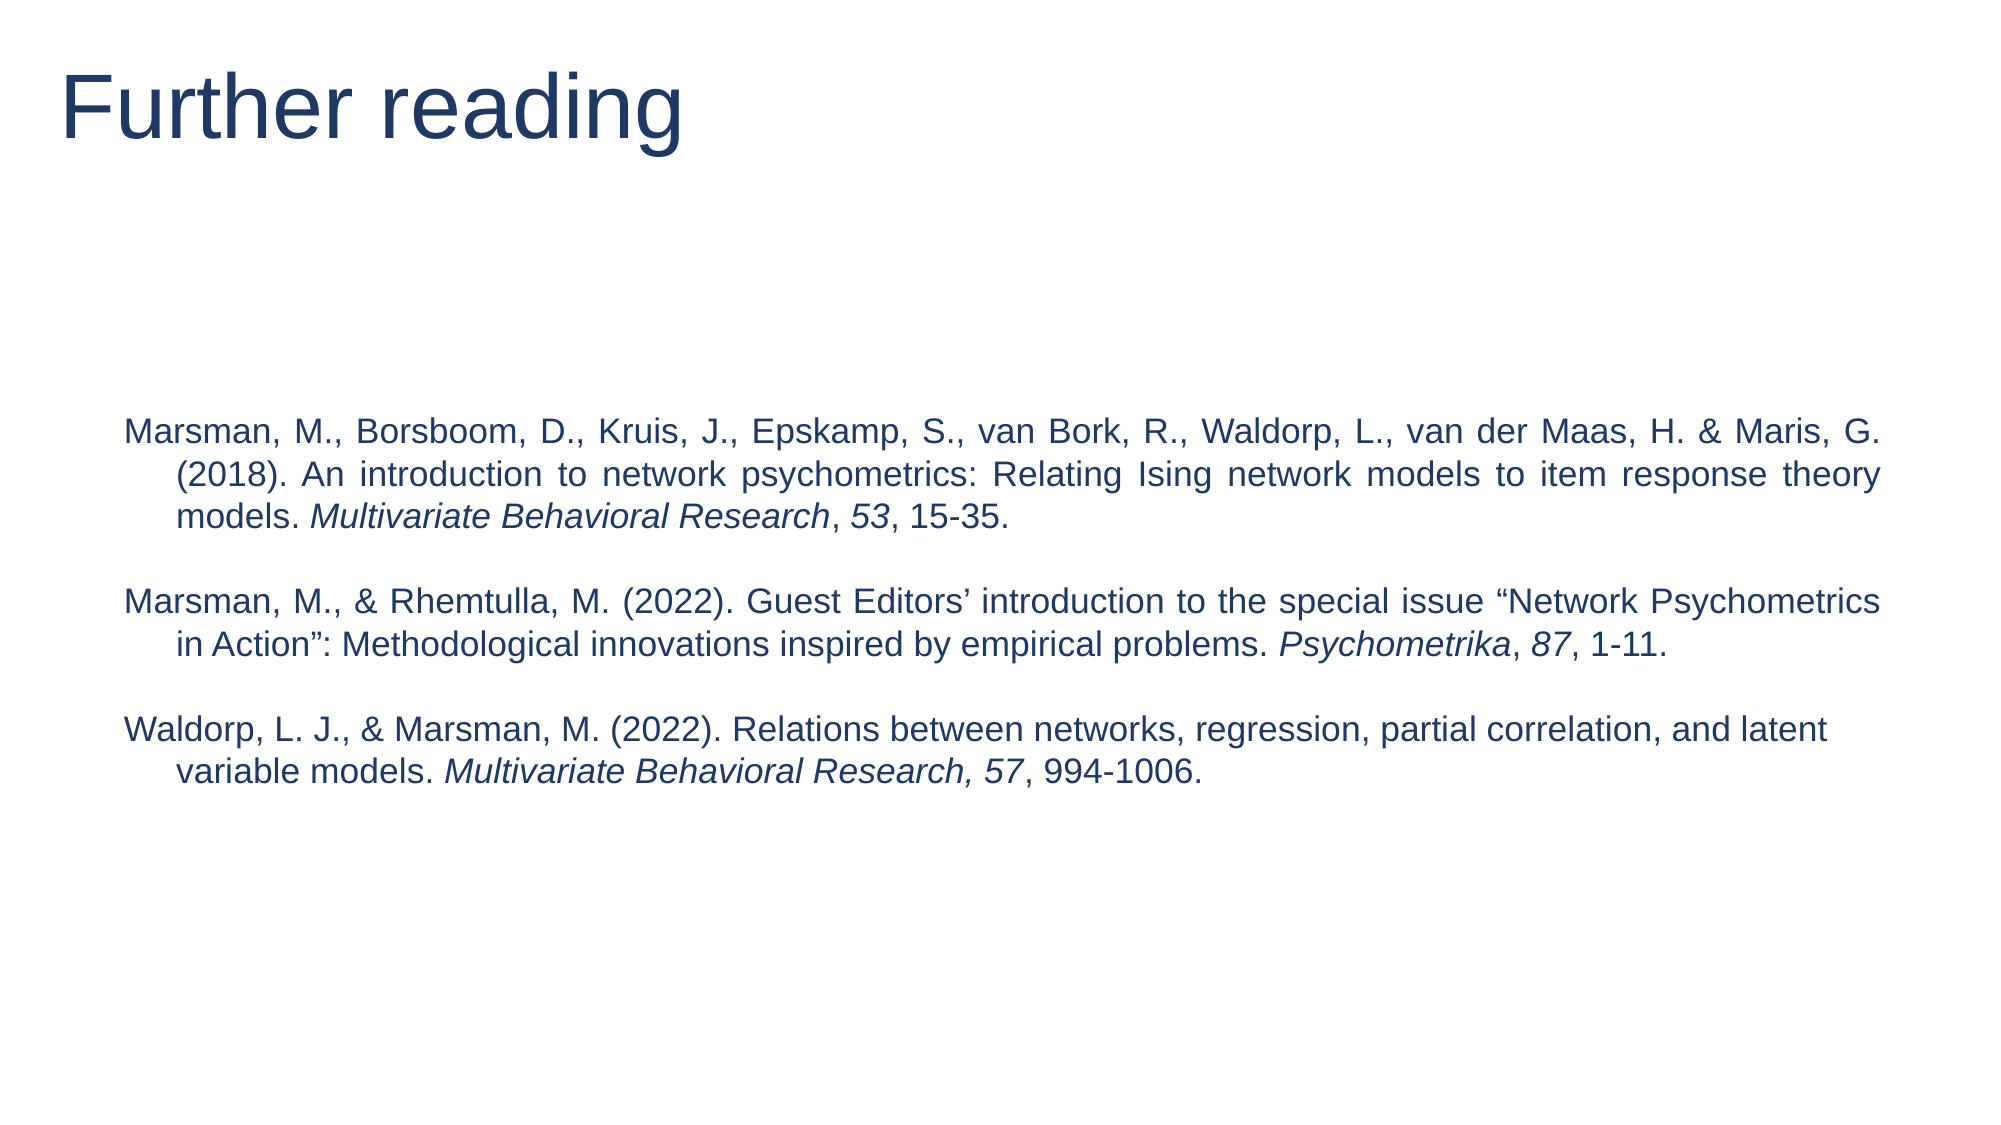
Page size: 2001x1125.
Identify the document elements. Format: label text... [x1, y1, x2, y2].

text_box Marsman, M., Borsboom, D., Kruis, J., Epskamp, S., van Bork, R., Waldorp, L., van der Maas, H. & Maris, G. (2018). An introduction to network psychometrics: Relating Ising network models to item response theory models. Multivariate Behavioral Research, 53, 15-35. Marsman, M., & Rhemtulla, M. (2022). Guest Editors’ introduction to the special issue “Network Psychometrics in Action”: Methodological innovations inspired by empirical problems. Psychometrika, 87, 1-11. Waldorp, L. J., & Marsman, M. (2022). Relations between networks, regression, partial correlation, and latent variable models. Multivariate Behavioral Research, 57, 994-1006. [102, 400, 1897, 799]
title Further reading [44, 0, 1770, 218]
